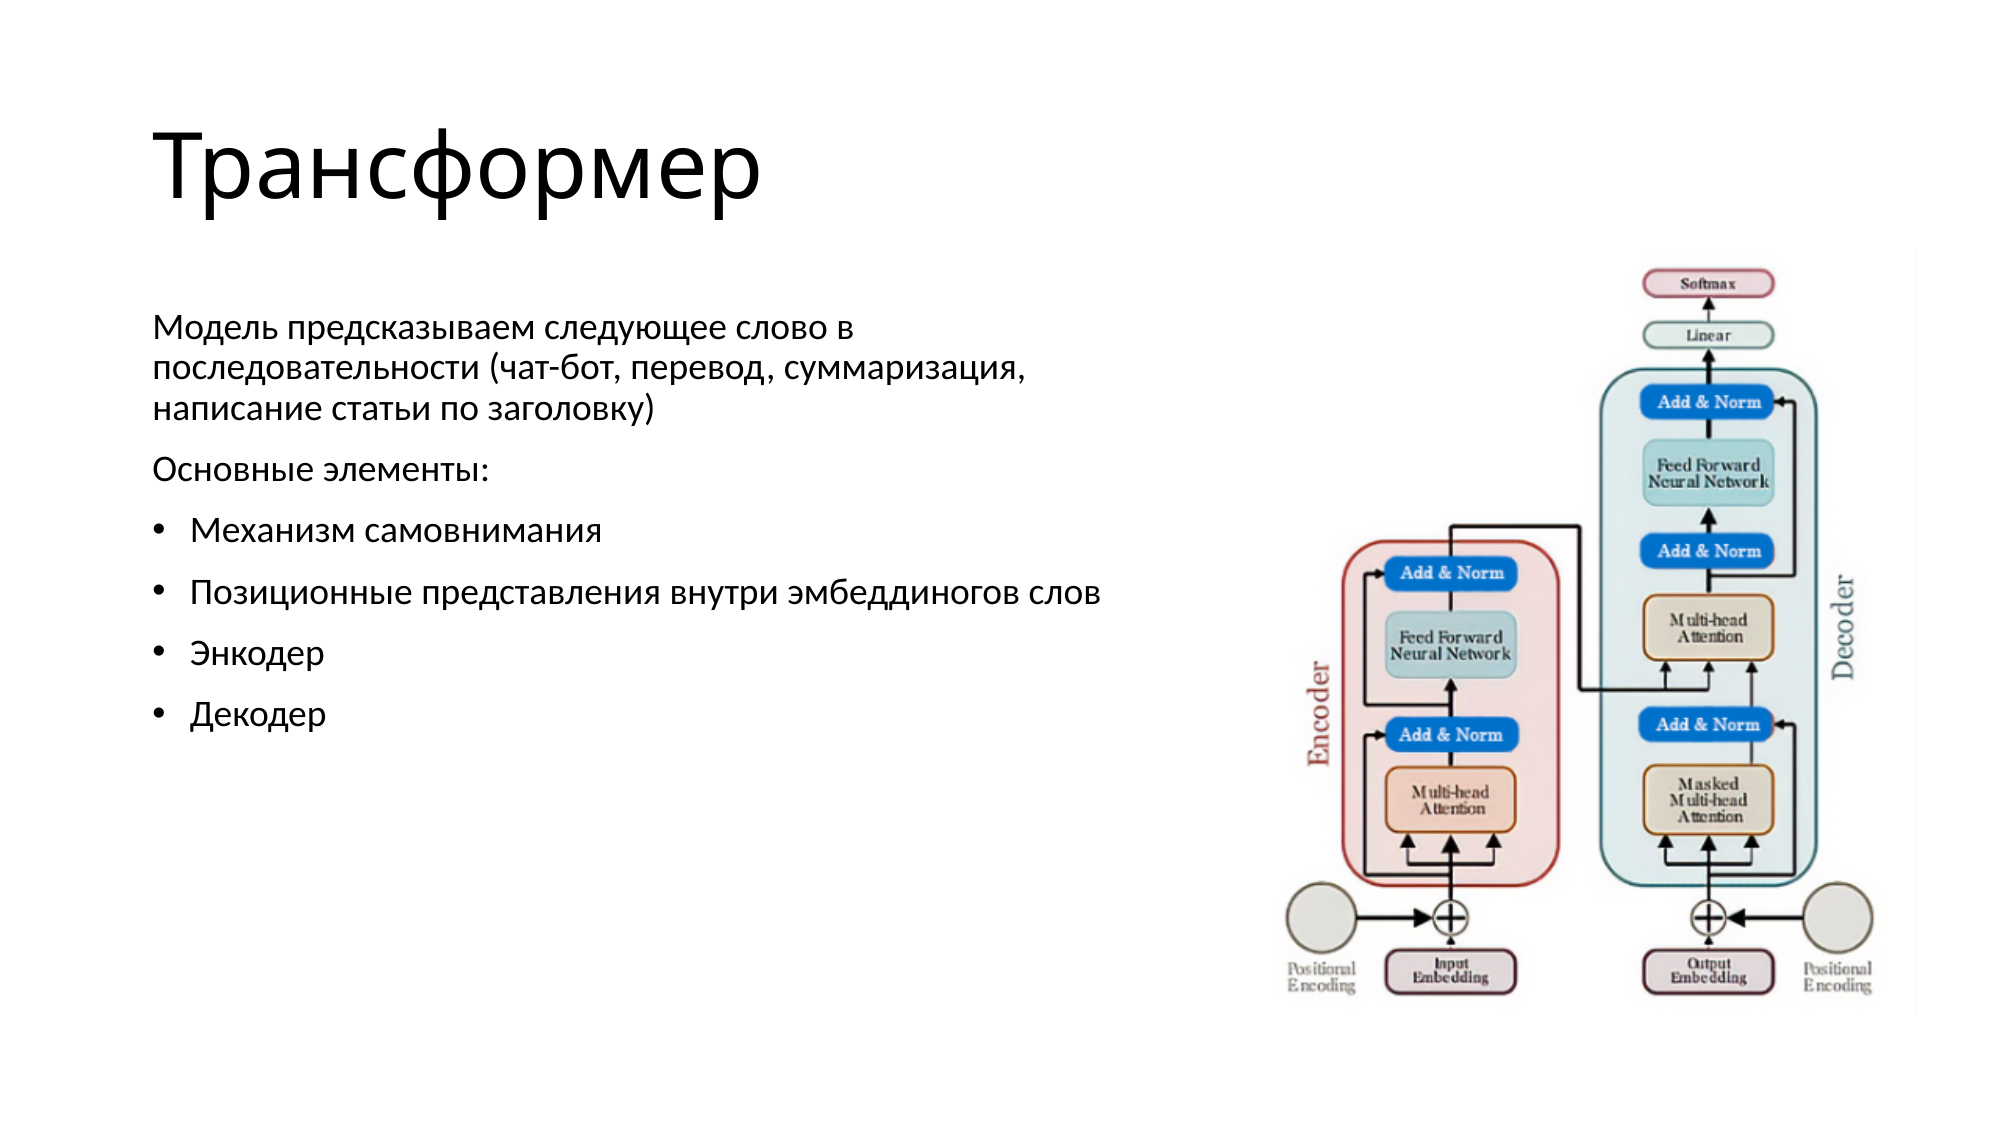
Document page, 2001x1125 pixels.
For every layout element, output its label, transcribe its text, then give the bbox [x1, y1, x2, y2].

list Модель предсказываем следующее слово в последовательности (чат-бот, перевод, суммаризация, написание статьи по заголовку) Основные элементы: Механизм самовнимания Позиционные представления внутри эмбеддиногов слов Энкодер Декодер [137, 299, 1207, 1014]
title Трансформер [137, 59, 1863, 278]
picture [1267, 250, 1936, 1014]
